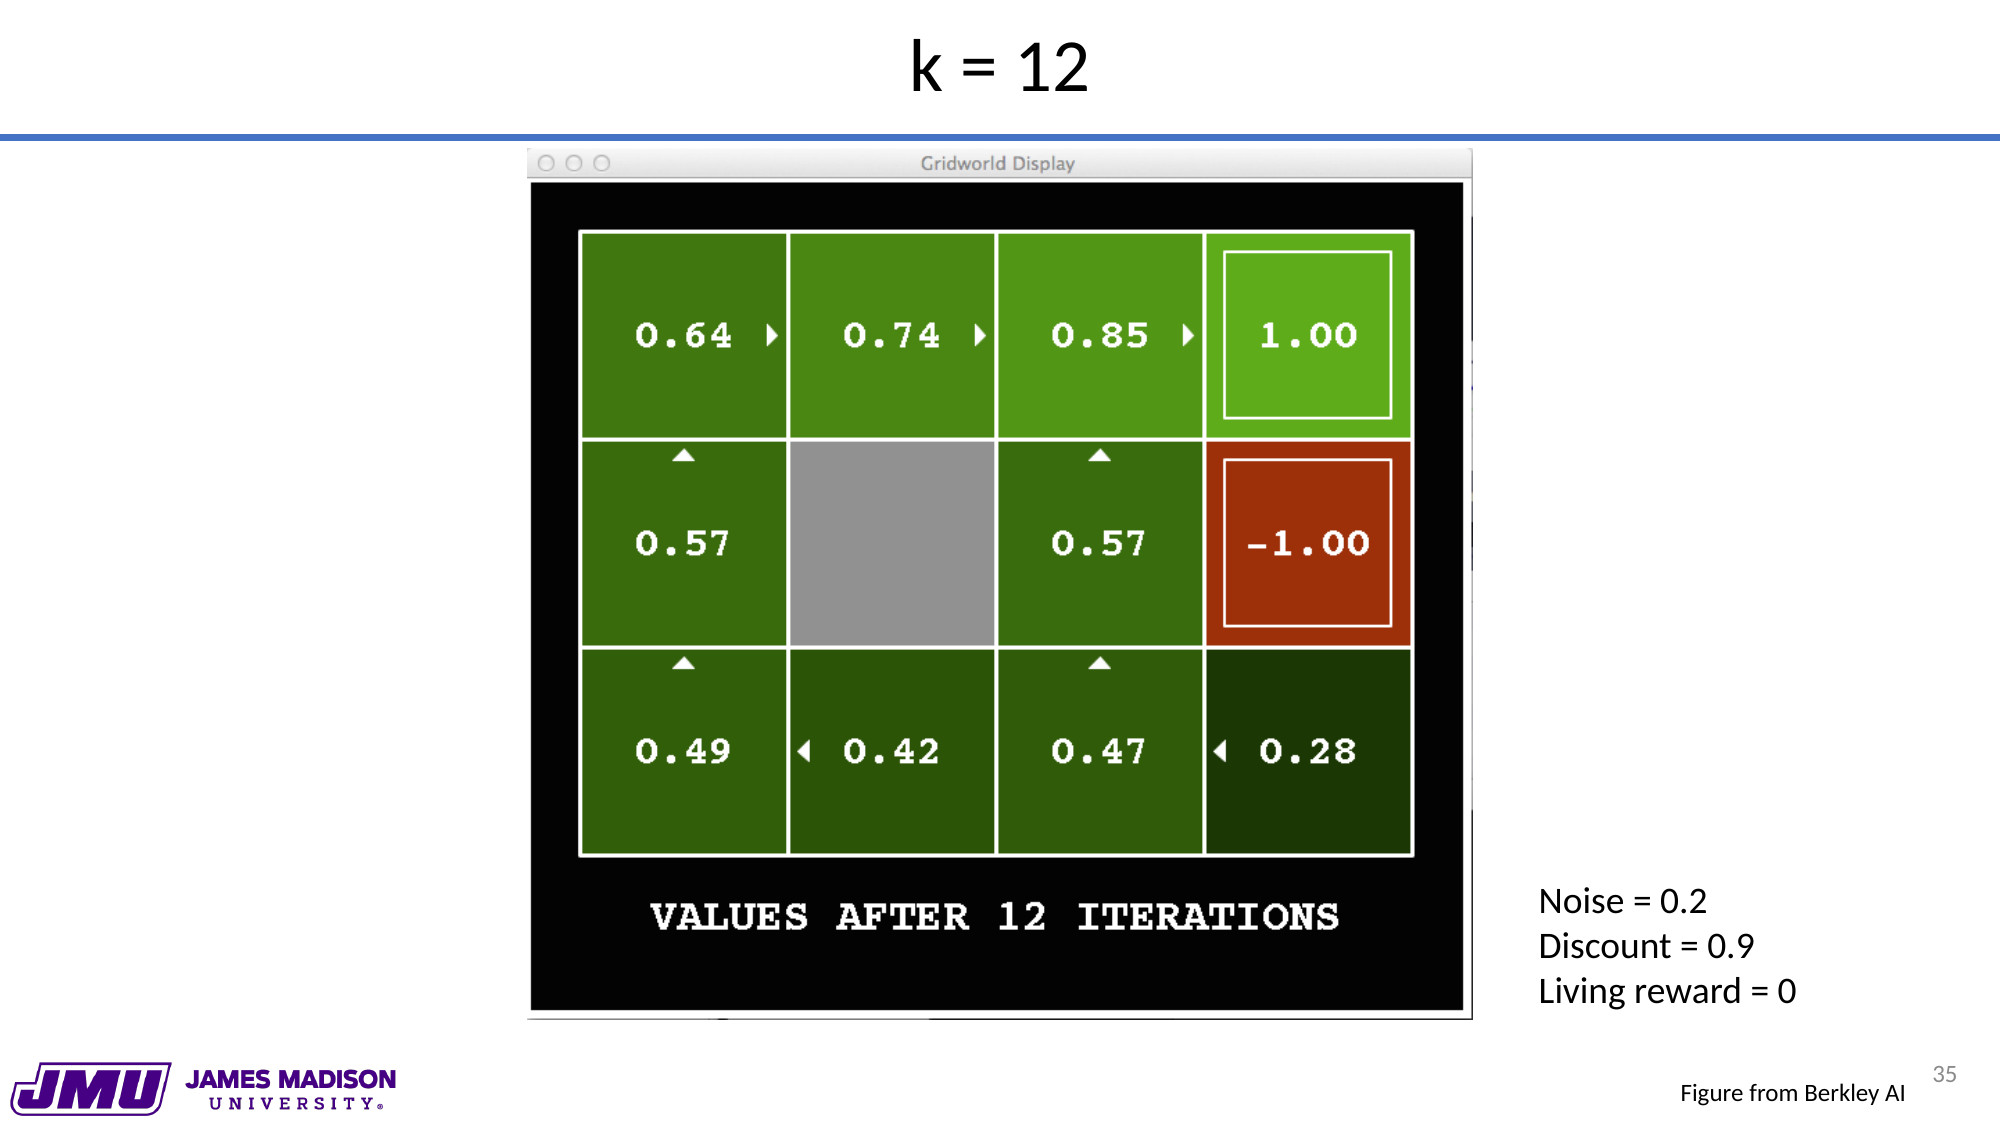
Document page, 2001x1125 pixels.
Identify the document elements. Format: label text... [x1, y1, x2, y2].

picture [0, 1042, 410, 1125]
text_box Figure from Berkley AI [1623, 1072, 1922, 1114]
slide_number 35 [1870, 1042, 1973, 1103]
picture [527, 148, 1473, 1020]
title k = 12 [0, 0, 2000, 134]
text_box Noise = 0.2 Discount = 0.9 Living reward = 0 [1524, 868, 1899, 1018]
